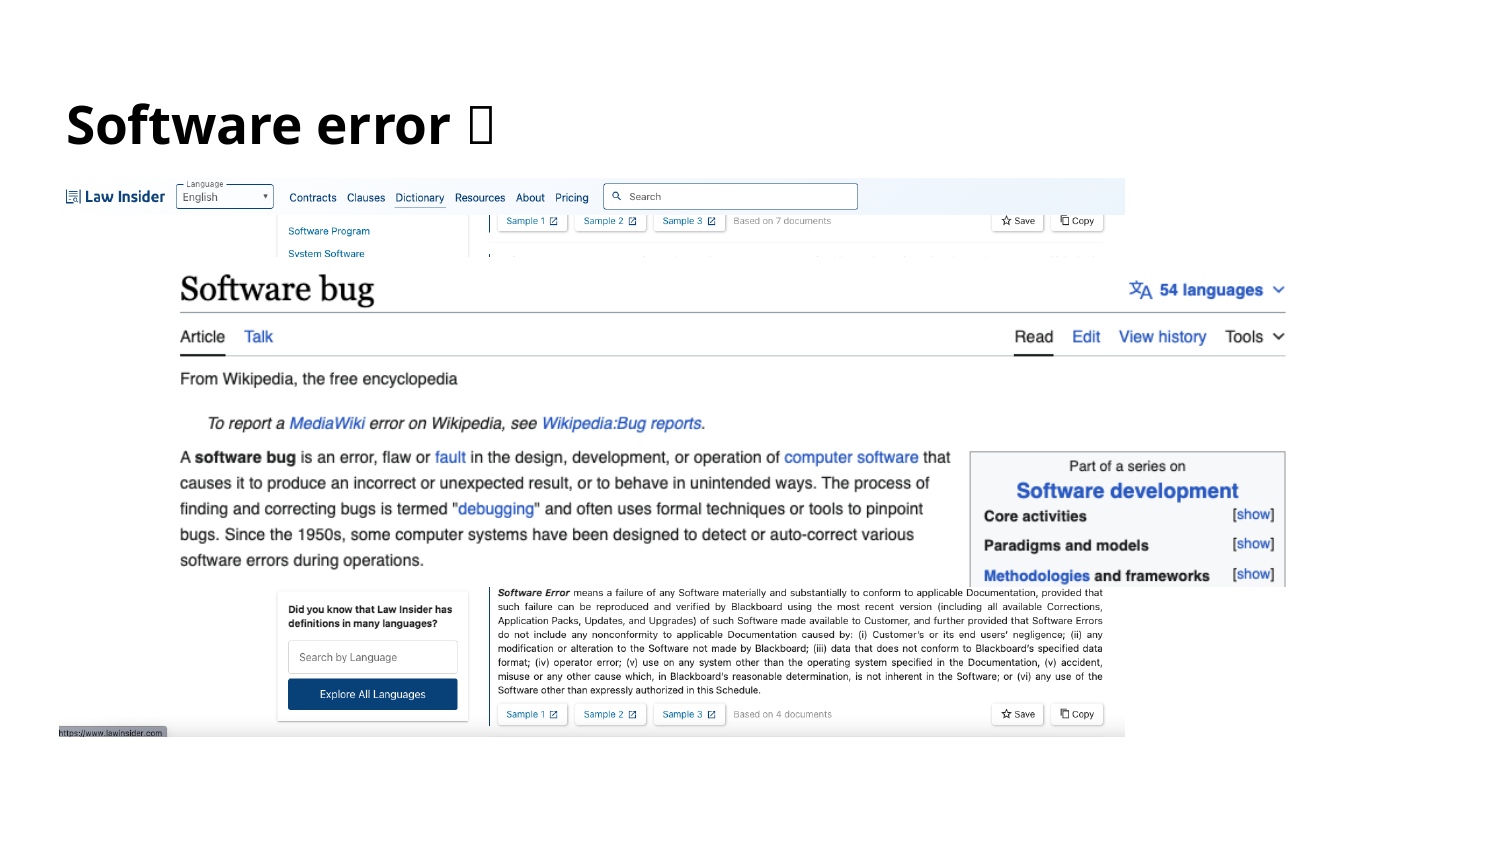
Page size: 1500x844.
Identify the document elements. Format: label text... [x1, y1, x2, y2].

picture [58, 178, 1330, 737]
title Software error 👾 [51, 72, 1449, 176]
